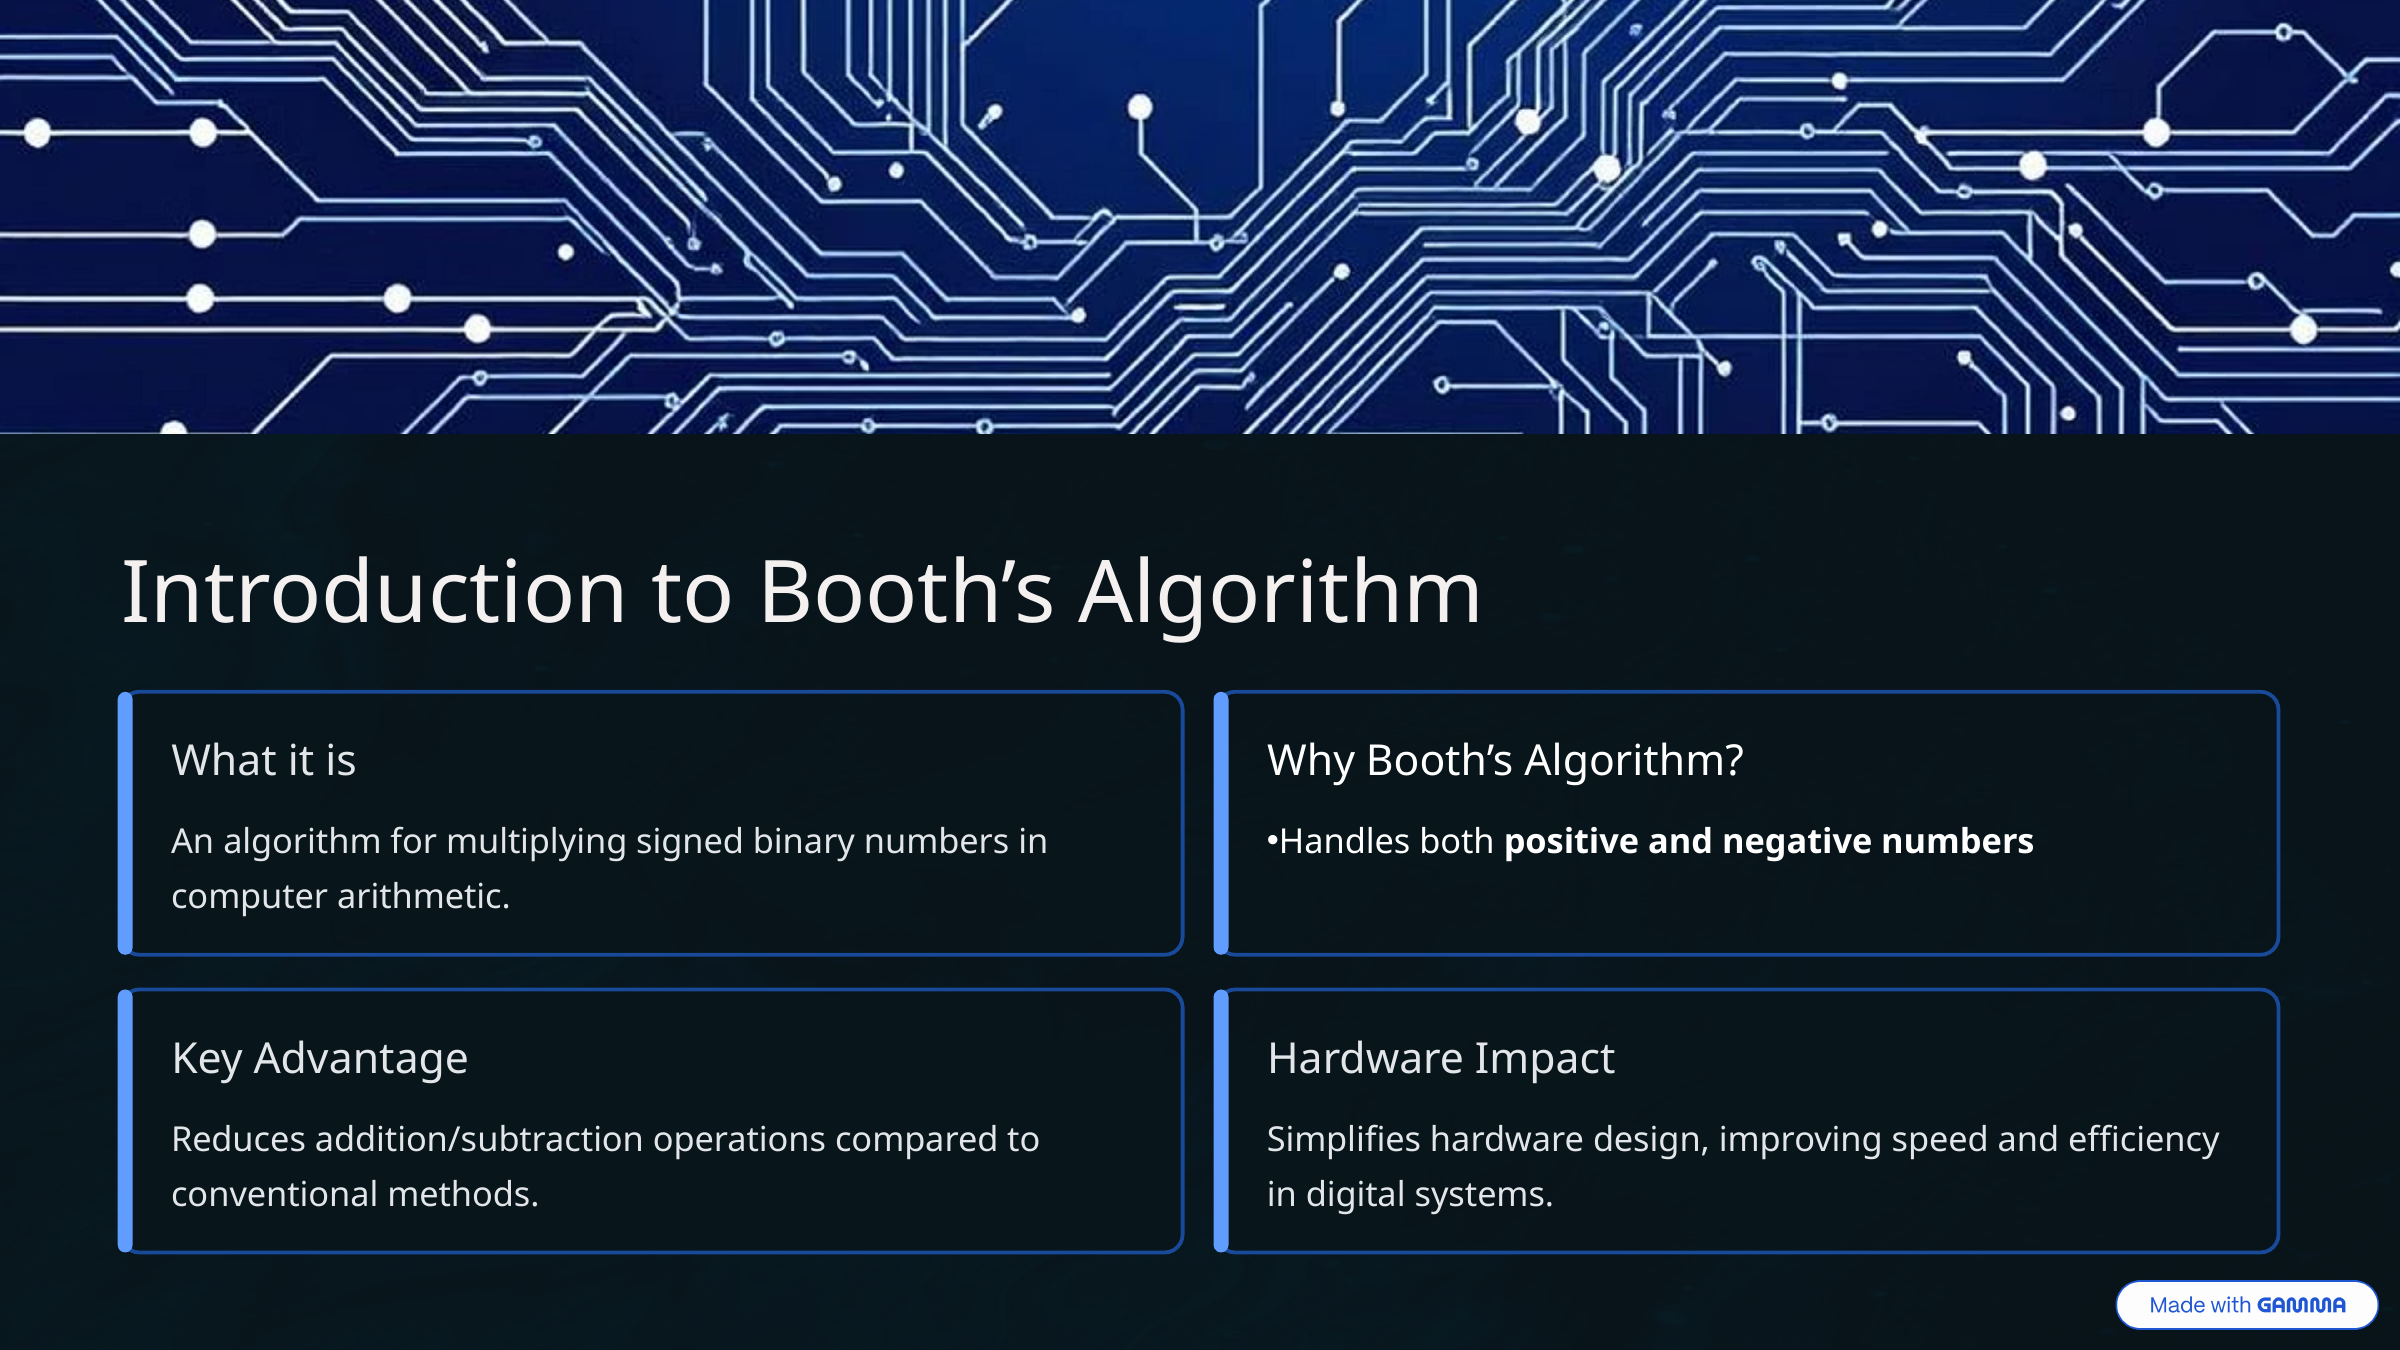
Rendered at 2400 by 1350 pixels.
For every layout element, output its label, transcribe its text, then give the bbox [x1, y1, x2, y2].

text_box Why Booth’s Algorithm? [1267, 730, 1701, 785]
text_box What it is [171, 730, 606, 785]
text_box [1213, 691, 1229, 955]
text_box Key Advantage [171, 1027, 606, 1083]
text_box [1213, 989, 1229, 1253]
text_box [1227, 989, 2279, 1253]
text_box Handles both positive and negative numbers [1266, 805, 2240, 917]
text_box [131, 989, 1183, 1253]
text_box [1227, 691, 2279, 955]
picture [0, 0, 2400, 434]
text_box Hardware Impact [1267, 1027, 1701, 1083]
text_box Simplifies hardware design, improving speed and efficiency in digital systems. [1266, 1103, 2240, 1215]
text_box Reduces addition/subtraction operations compared to conventional methods. [171, 1103, 1145, 1215]
text_box An algorithm for multiplying signed binary numbers in computer arithmetic. [171, 805, 1145, 917]
text_box Introduction to Booth’s Algorithm [121, 531, 1544, 640]
text_box [117, 989, 133, 1253]
text_box [117, 691, 133, 955]
text_box [131, 691, 1183, 955]
picture [2106, 1271, 2389, 1339]
